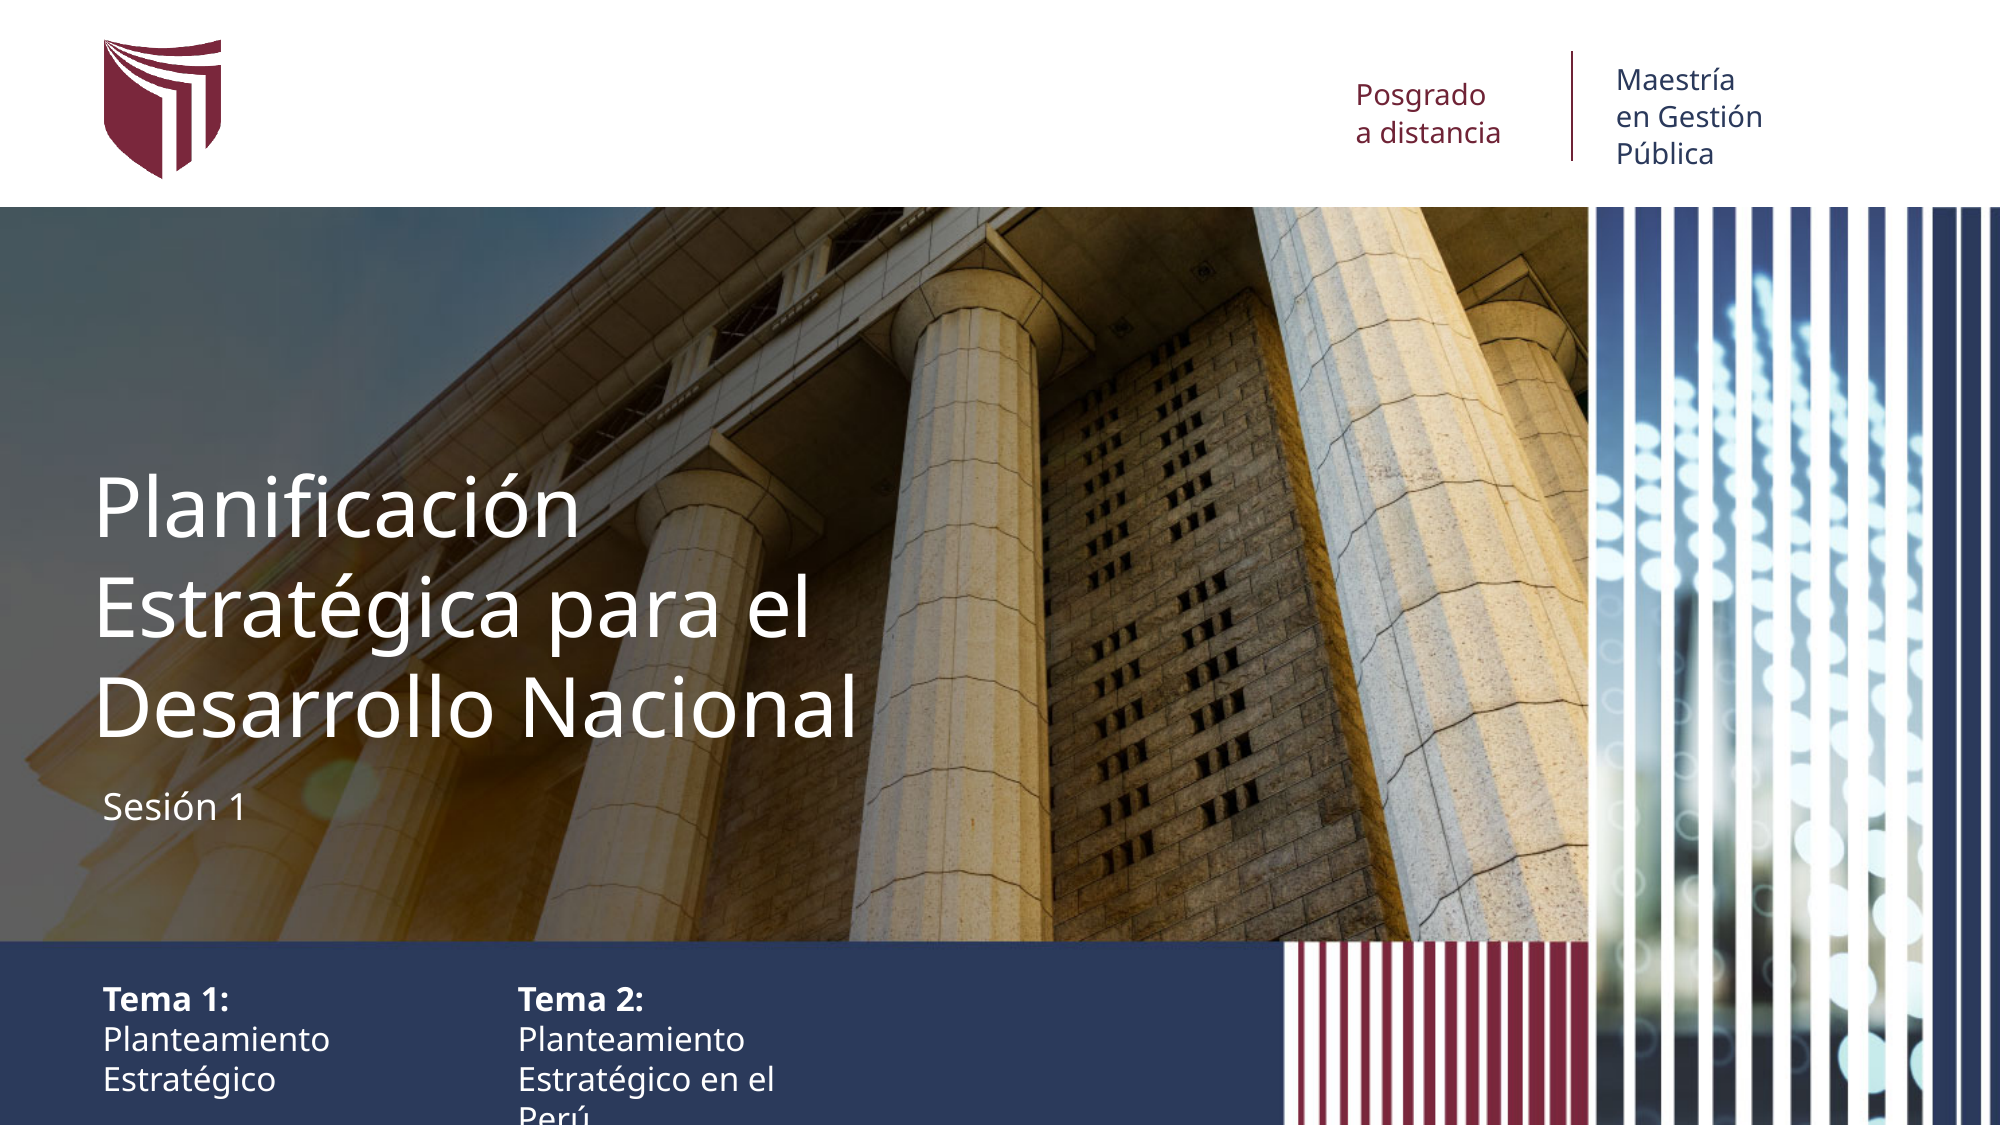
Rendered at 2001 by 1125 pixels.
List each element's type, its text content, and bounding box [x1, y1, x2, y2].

text_box Sesión 1 [87, 775, 325, 836]
text_box Planificación Estratégica para el Desarrollo Nacional [77, 446, 1013, 762]
picture [0, 207, 2000, 1125]
text_box Tema 2: Planteamiento Estratégico en el Perú [502, 970, 872, 1125]
picture [97, 36, 228, 182]
text_box Tema 1: Planteamiento Estratégico [87, 970, 407, 1106]
